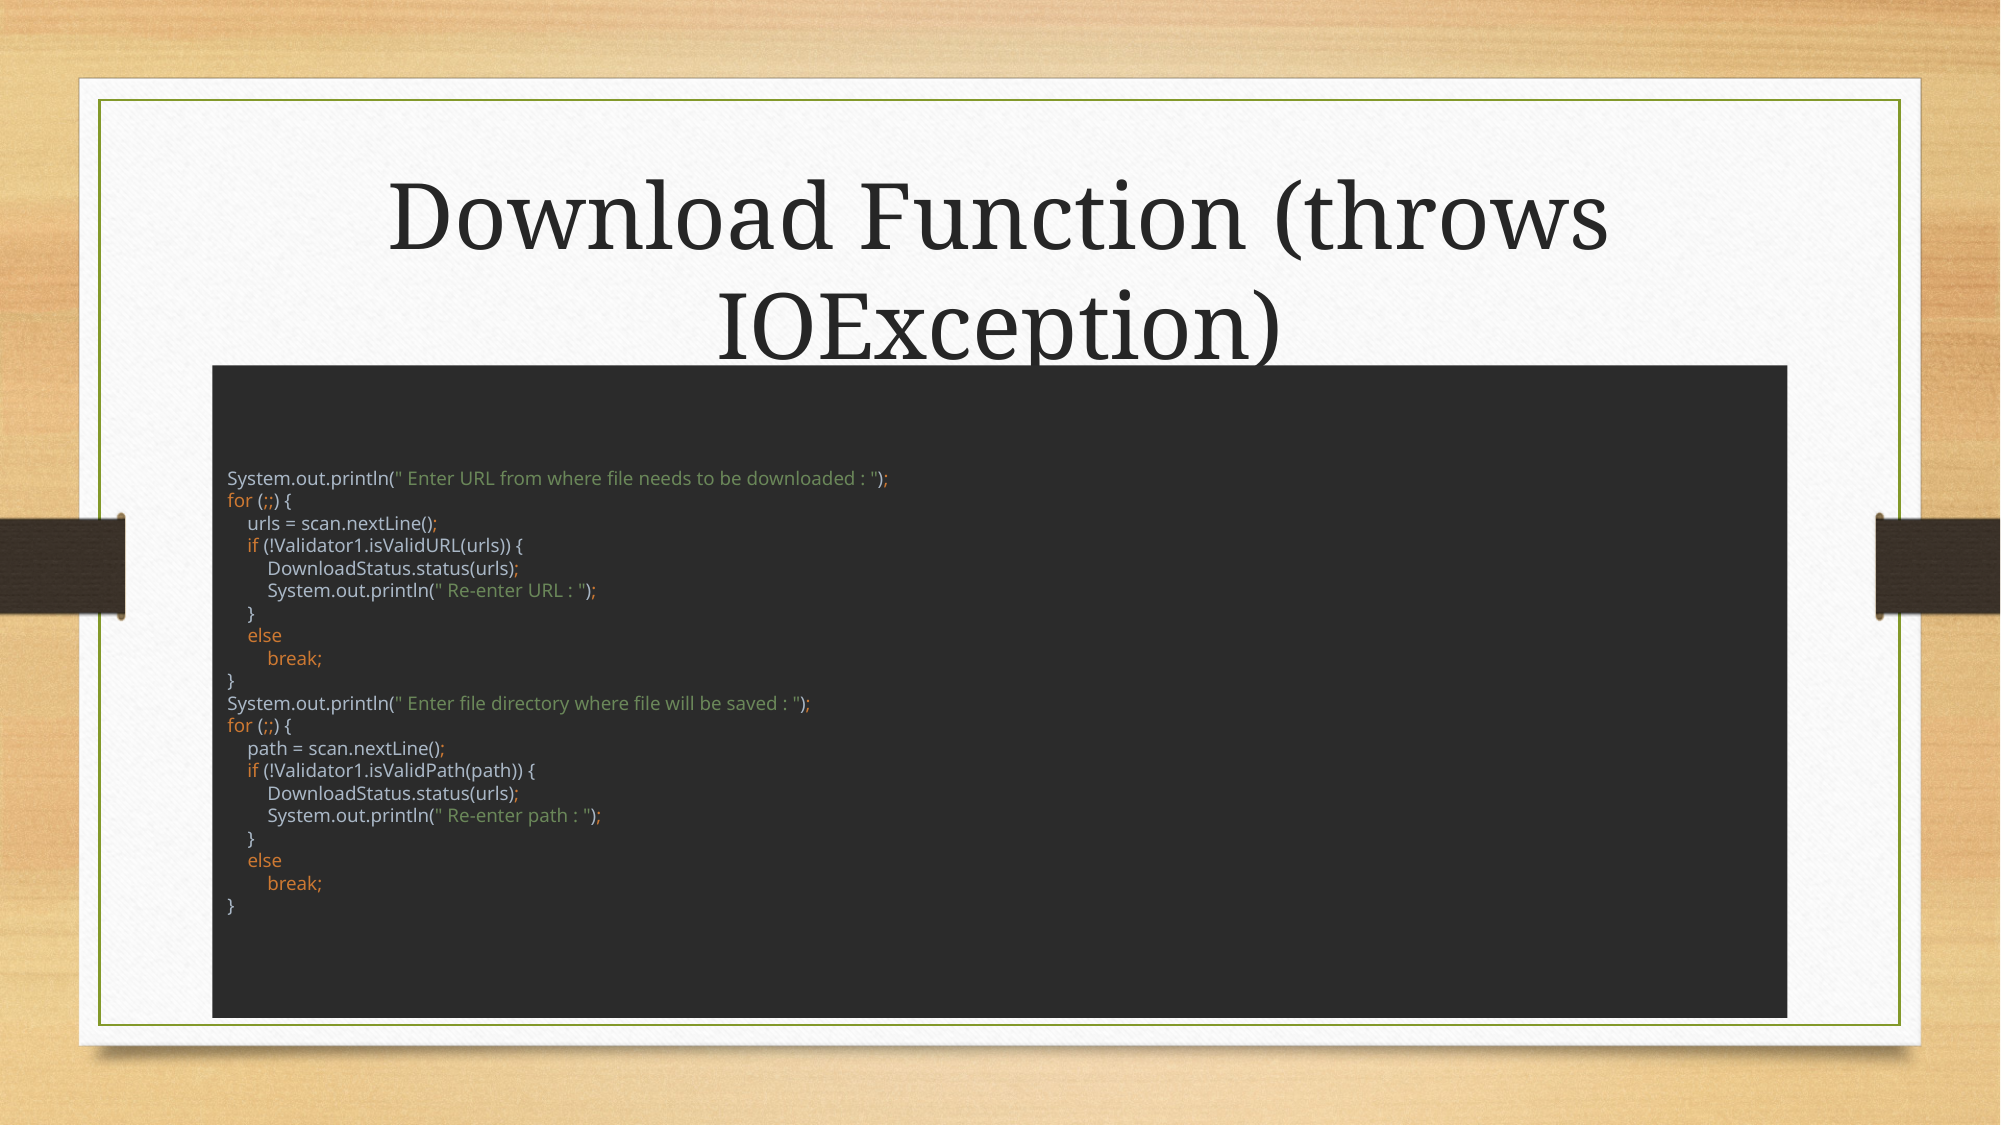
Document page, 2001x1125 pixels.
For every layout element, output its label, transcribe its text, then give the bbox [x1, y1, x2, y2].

list System.out.println(" Enter URL from where file needs to be downloaded : "); for (;;) { urls = scan.nextLine(); if (!Validator1.isValidURL(urls)) { DownloadStatus.status(urls); System.out.println(" Re-enter URL : "); } else break; } System.out.println(" Enter file directory where file will be saved : "); for (;;) { path = scan.nextLine(); if (!Validator1.isValidPath(path)) { DownloadStatus.status(urls); System.out.println(" Re-enter path : "); } else break; } [212, 365, 1788, 1018]
title Download Function (throws IOException) [212, 161, 1788, 365]
picture [0, 0, 2001, 1125]
